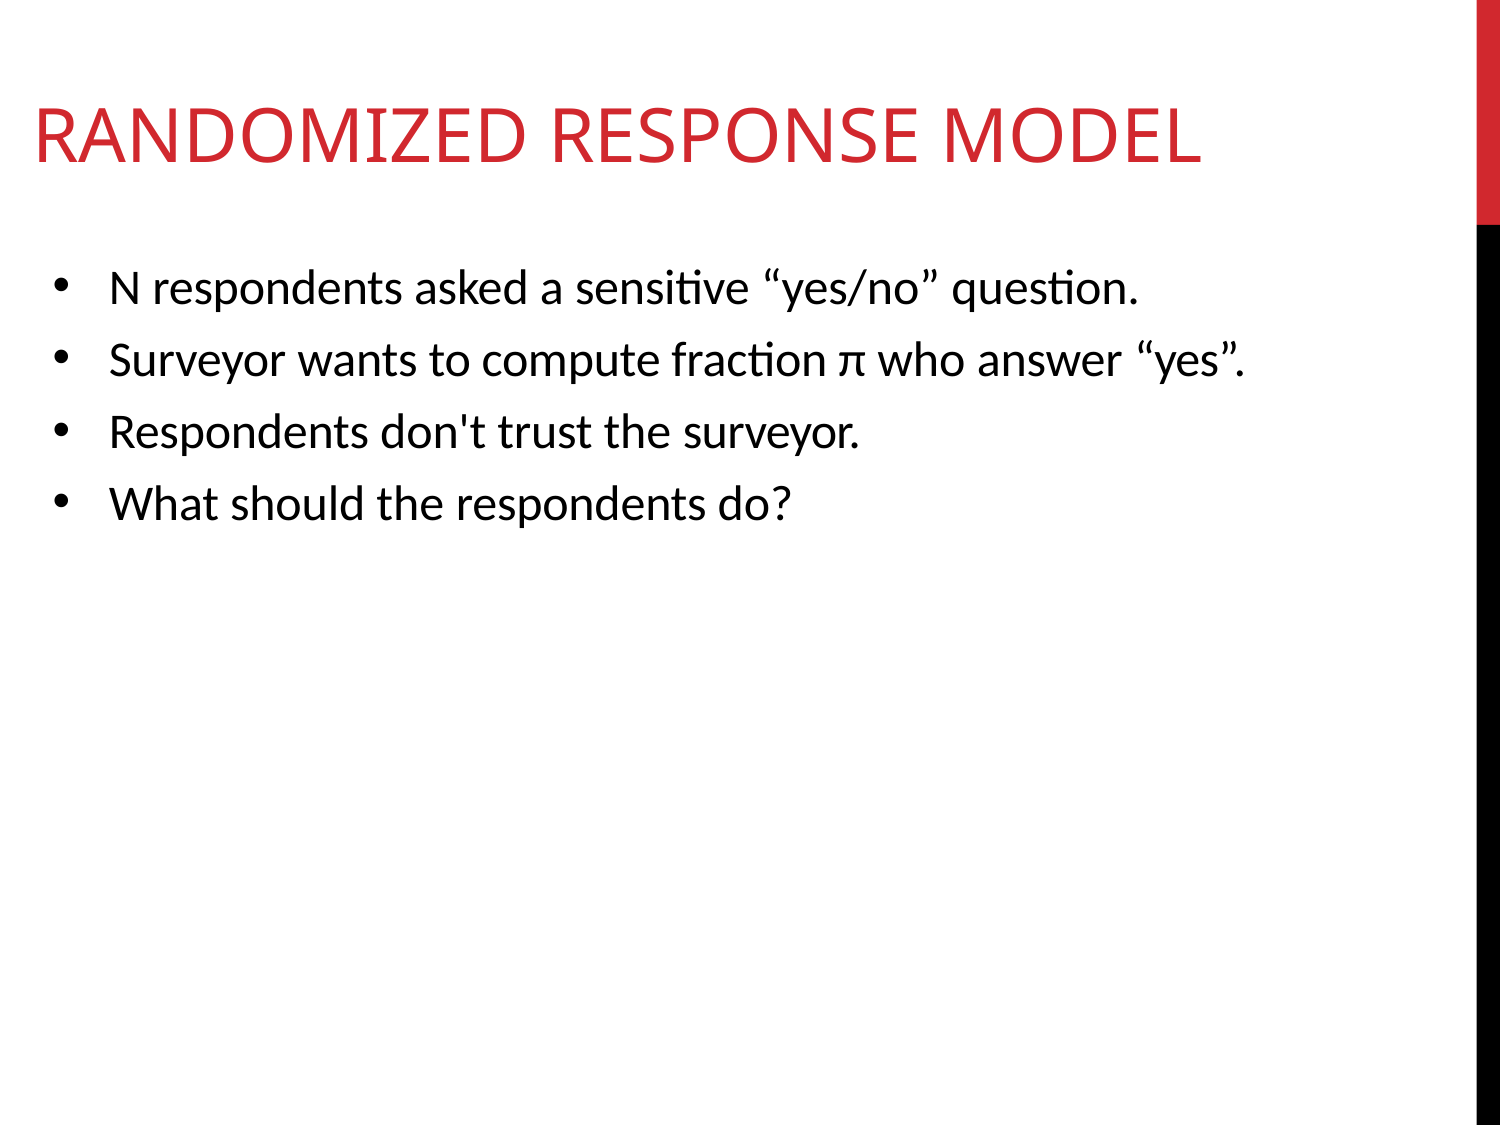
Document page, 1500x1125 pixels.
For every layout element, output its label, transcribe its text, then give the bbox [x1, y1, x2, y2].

title randomized Response Model [30, 0, 1418, 178]
text_box N respondents asked a sensitive “yes/no” question. Surveyor wants to compute fraction π who answer “yes”. Respondents don't trust the surveyor. What should the respondents do? [50, 240, 1262, 531]
